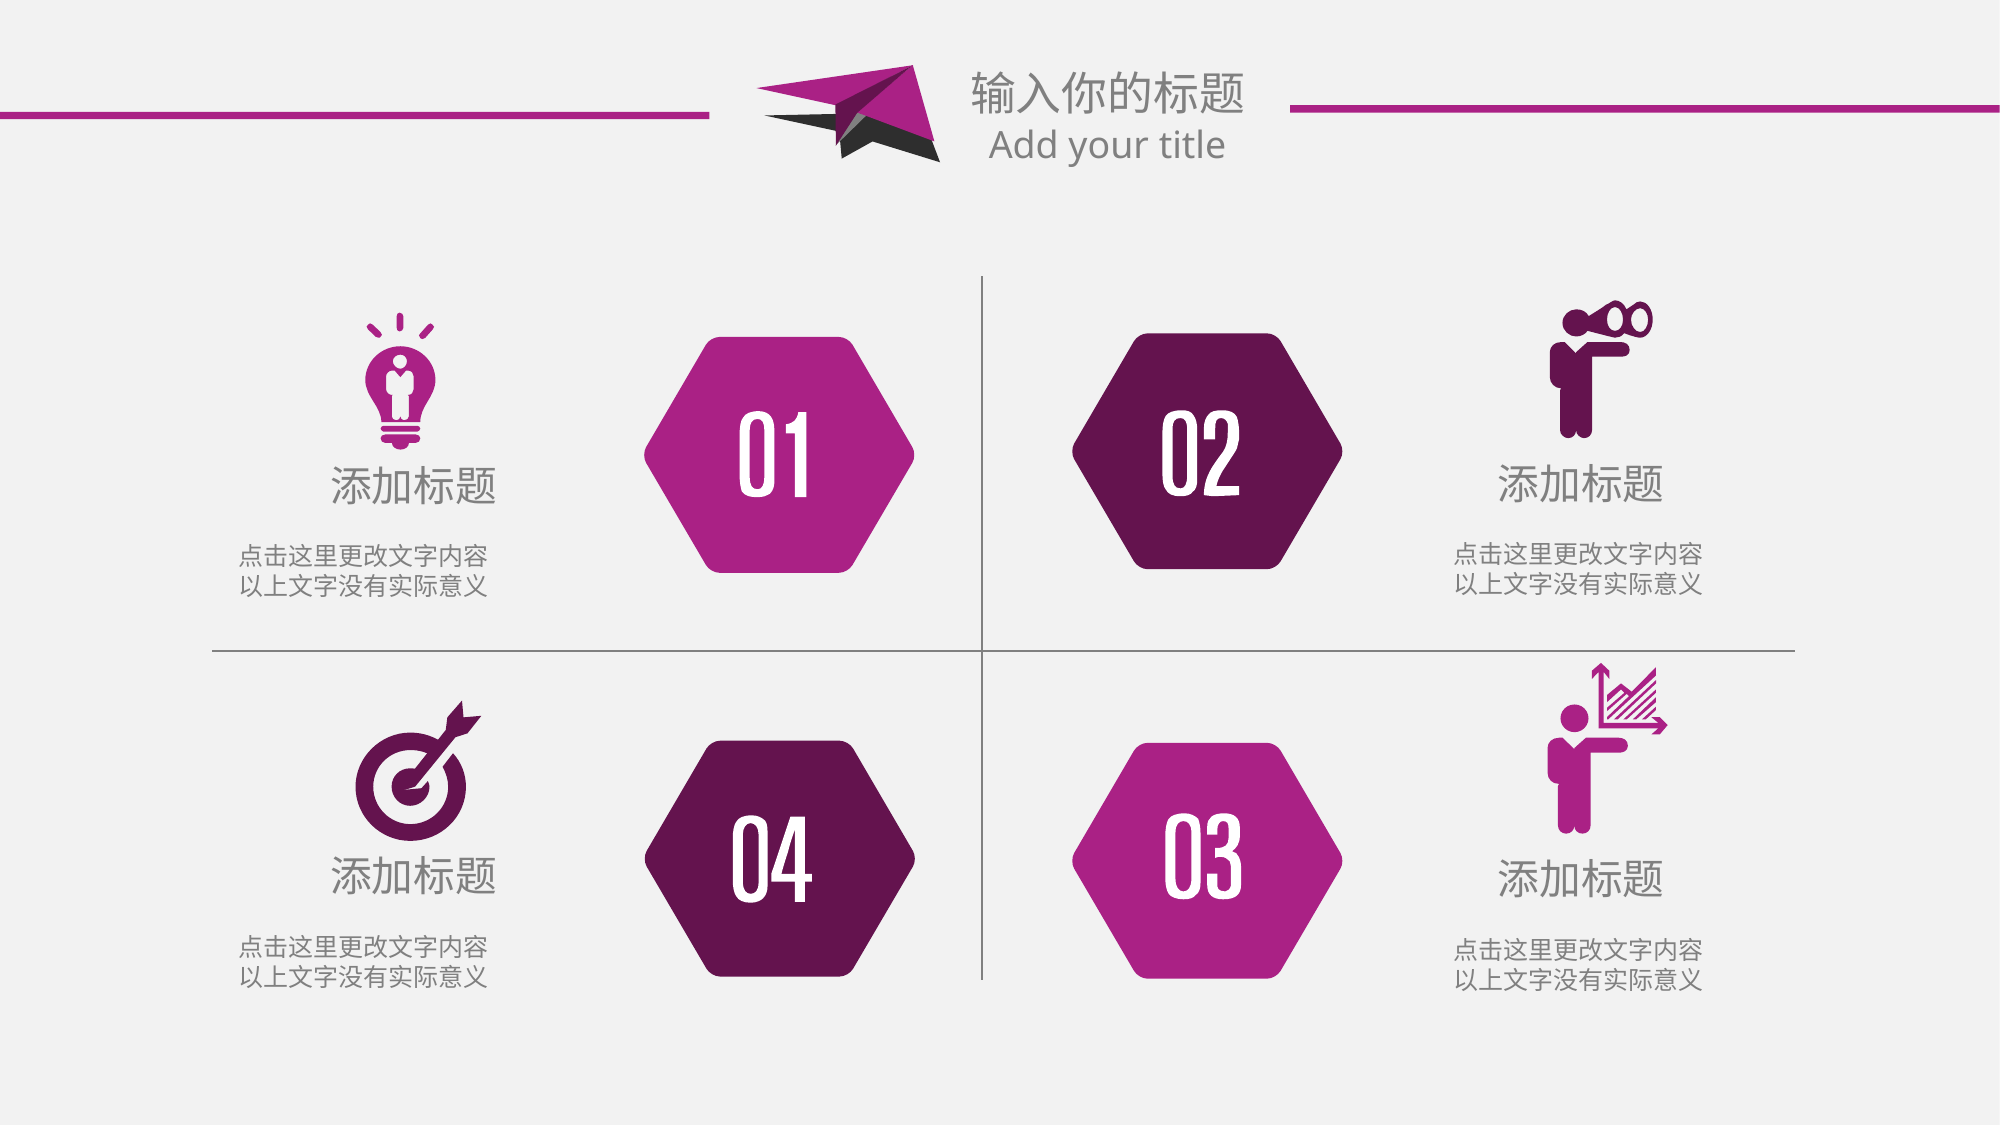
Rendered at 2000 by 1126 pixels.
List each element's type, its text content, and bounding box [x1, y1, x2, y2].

text_box 点击这里更改文字内容 以上文字没有实际意义 [1439, 531, 1851, 607]
text_box [396, 312, 404, 332]
text_box [1549, 342, 1630, 439]
text_box 添加标题 [318, 453, 510, 516]
text_box [1613, 680, 1657, 720]
text_box [1344, 103, 2000, 115]
text_box 点击这里更改文字内容 以上文字没有实际意义 [158, 533, 570, 608]
text_box [380, 425, 421, 432]
text_box [365, 346, 436, 423]
text_box [1207, 813, 1242, 900]
text_box [366, 323, 382, 338]
text_box [739, 411, 775, 498]
text_box 点击这里更改文字内容 以上文字没有实际意义 [1439, 927, 1851, 1003]
text_box [380, 434, 421, 450]
text_box [840, 117, 871, 159]
text_box [418, 323, 435, 340]
text_box [0, 110, 712, 121]
text_box [835, 86, 871, 146]
text_box 添加标题 [318, 843, 510, 906]
text_box [732, 815, 768, 903]
text_box 点击这里更改文字内容 以上文字没有实际意义 [158, 923, 570, 999]
text_box [858, 102, 871, 118]
text_box 添加标题 [1485, 451, 1677, 514]
text_box [1070, 740, 1345, 981]
text_box [1562, 300, 1653, 338]
text_box [764, 113, 835, 131]
text_box [1165, 813, 1201, 900]
text_box [1162, 410, 1198, 497]
text_box 添加标题 [1485, 847, 1677, 910]
text_box [1607, 667, 1656, 720]
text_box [876, 56, 1339, 175]
text_box [1623, 689, 1656, 720]
text_box [642, 738, 917, 979]
text_box [1547, 737, 1628, 834]
text_box [785, 412, 807, 498]
text_box [1641, 706, 1656, 720]
text_box [1632, 697, 1656, 720]
text_box [355, 732, 466, 841]
text_box [837, 114, 866, 145]
text_box [756, 71, 871, 106]
text_box [771, 816, 812, 902]
text_box [1203, 410, 1240, 497]
text_box [1591, 662, 1668, 735]
text_box [1560, 704, 1589, 733]
text_box [391, 768, 430, 806]
text_box [1072, 333, 1343, 570]
text_box [644, 336, 915, 573]
text_box [404, 700, 482, 790]
